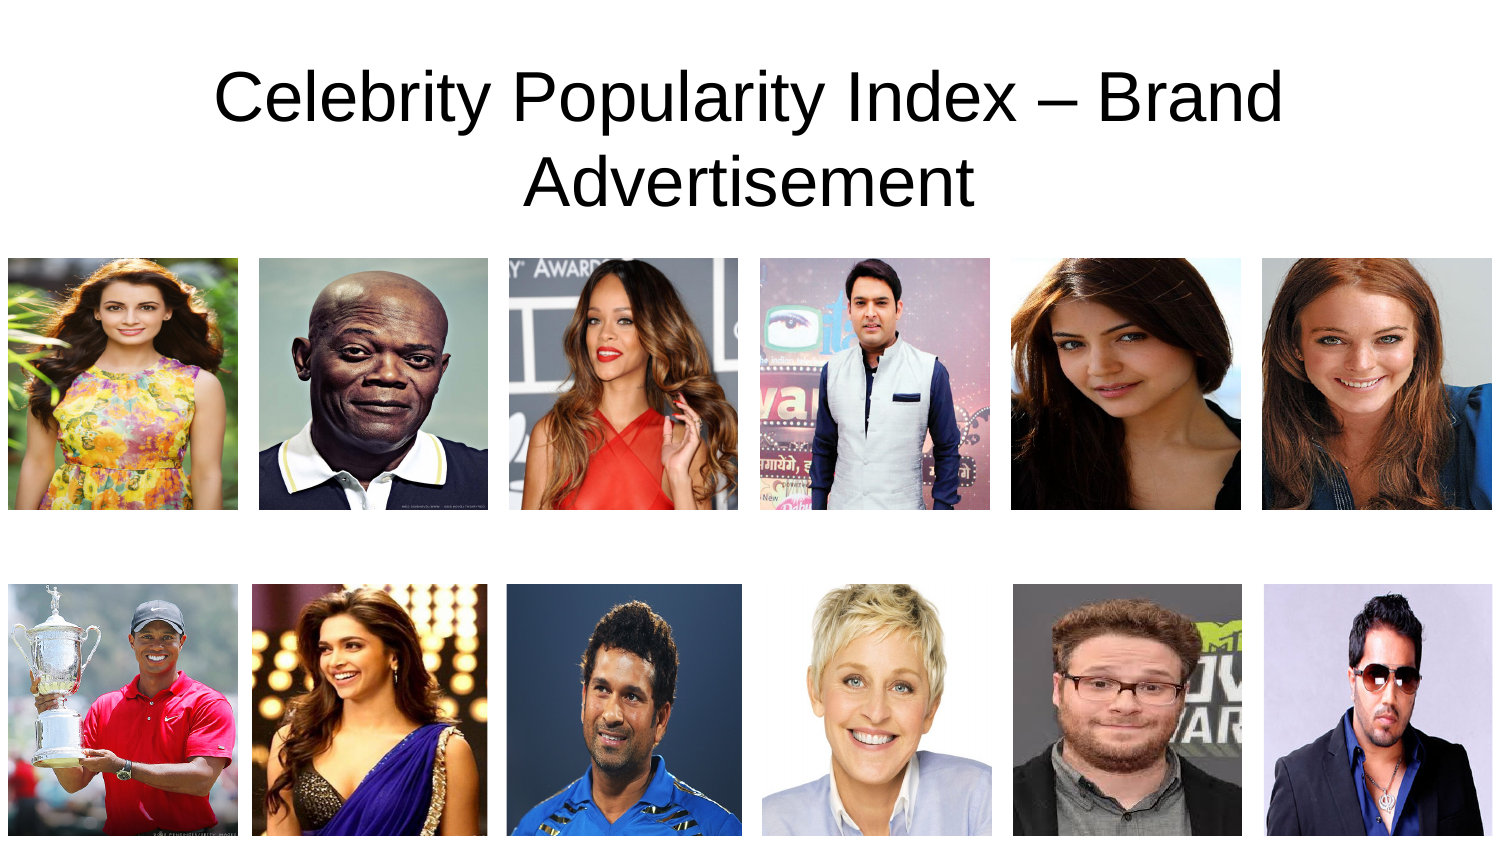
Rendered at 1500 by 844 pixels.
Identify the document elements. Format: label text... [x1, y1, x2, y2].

picture [506, 584, 743, 836]
picture [251, 584, 488, 836]
title Celebrity Popularity Index – Brand Advertisement [112, 45, 1388, 236]
picture [8, 584, 238, 836]
picture [1263, 584, 1493, 836]
picture [1262, 257, 1492, 510]
picture [760, 257, 990, 510]
picture [762, 584, 992, 836]
picture [1011, 257, 1241, 510]
picture [8, 257, 238, 510]
picture [509, 257, 739, 510]
picture [258, 257, 488, 510]
picture [1013, 584, 1243, 836]
